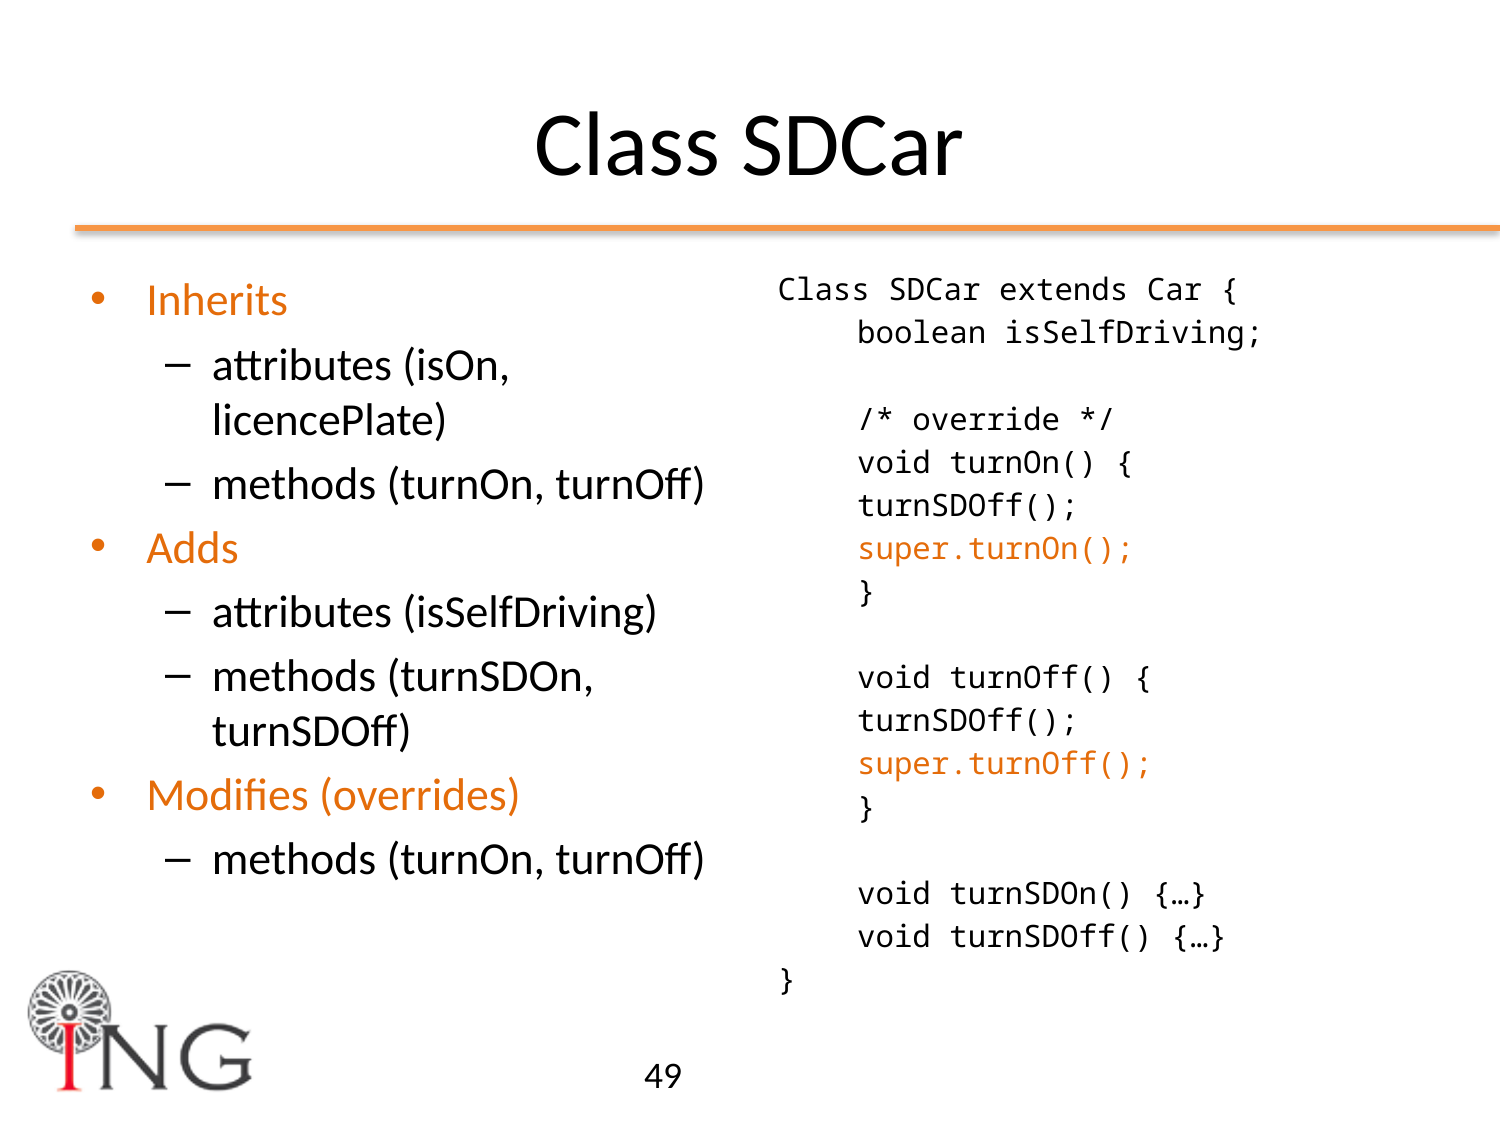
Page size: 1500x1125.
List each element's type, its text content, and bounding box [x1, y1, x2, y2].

list Inherits attributes (isOn, licencePlate) methods (turnOn, turnOff) Adds attributes (isSelfDriving) methods (turnSDOn, turnSDOff) Modifies (overrides) methods (turnOn, turnOff) [75, 262, 738, 1005]
list Class SDCar extends Car { boolean isSelfDriving; /* override */ void turnOn() { turnSDOff(); super.turnOn(); } void turnOff() { turnSDOff(); super.turnOff(); } void turnSDOn() {…} void turnSDOff() {…} } [762, 262, 1425, 1005]
title Class SDCar [75, 45, 1425, 233]
slide_number 49 [629, 1043, 1425, 1104]
picture [3, 948, 281, 1124]
